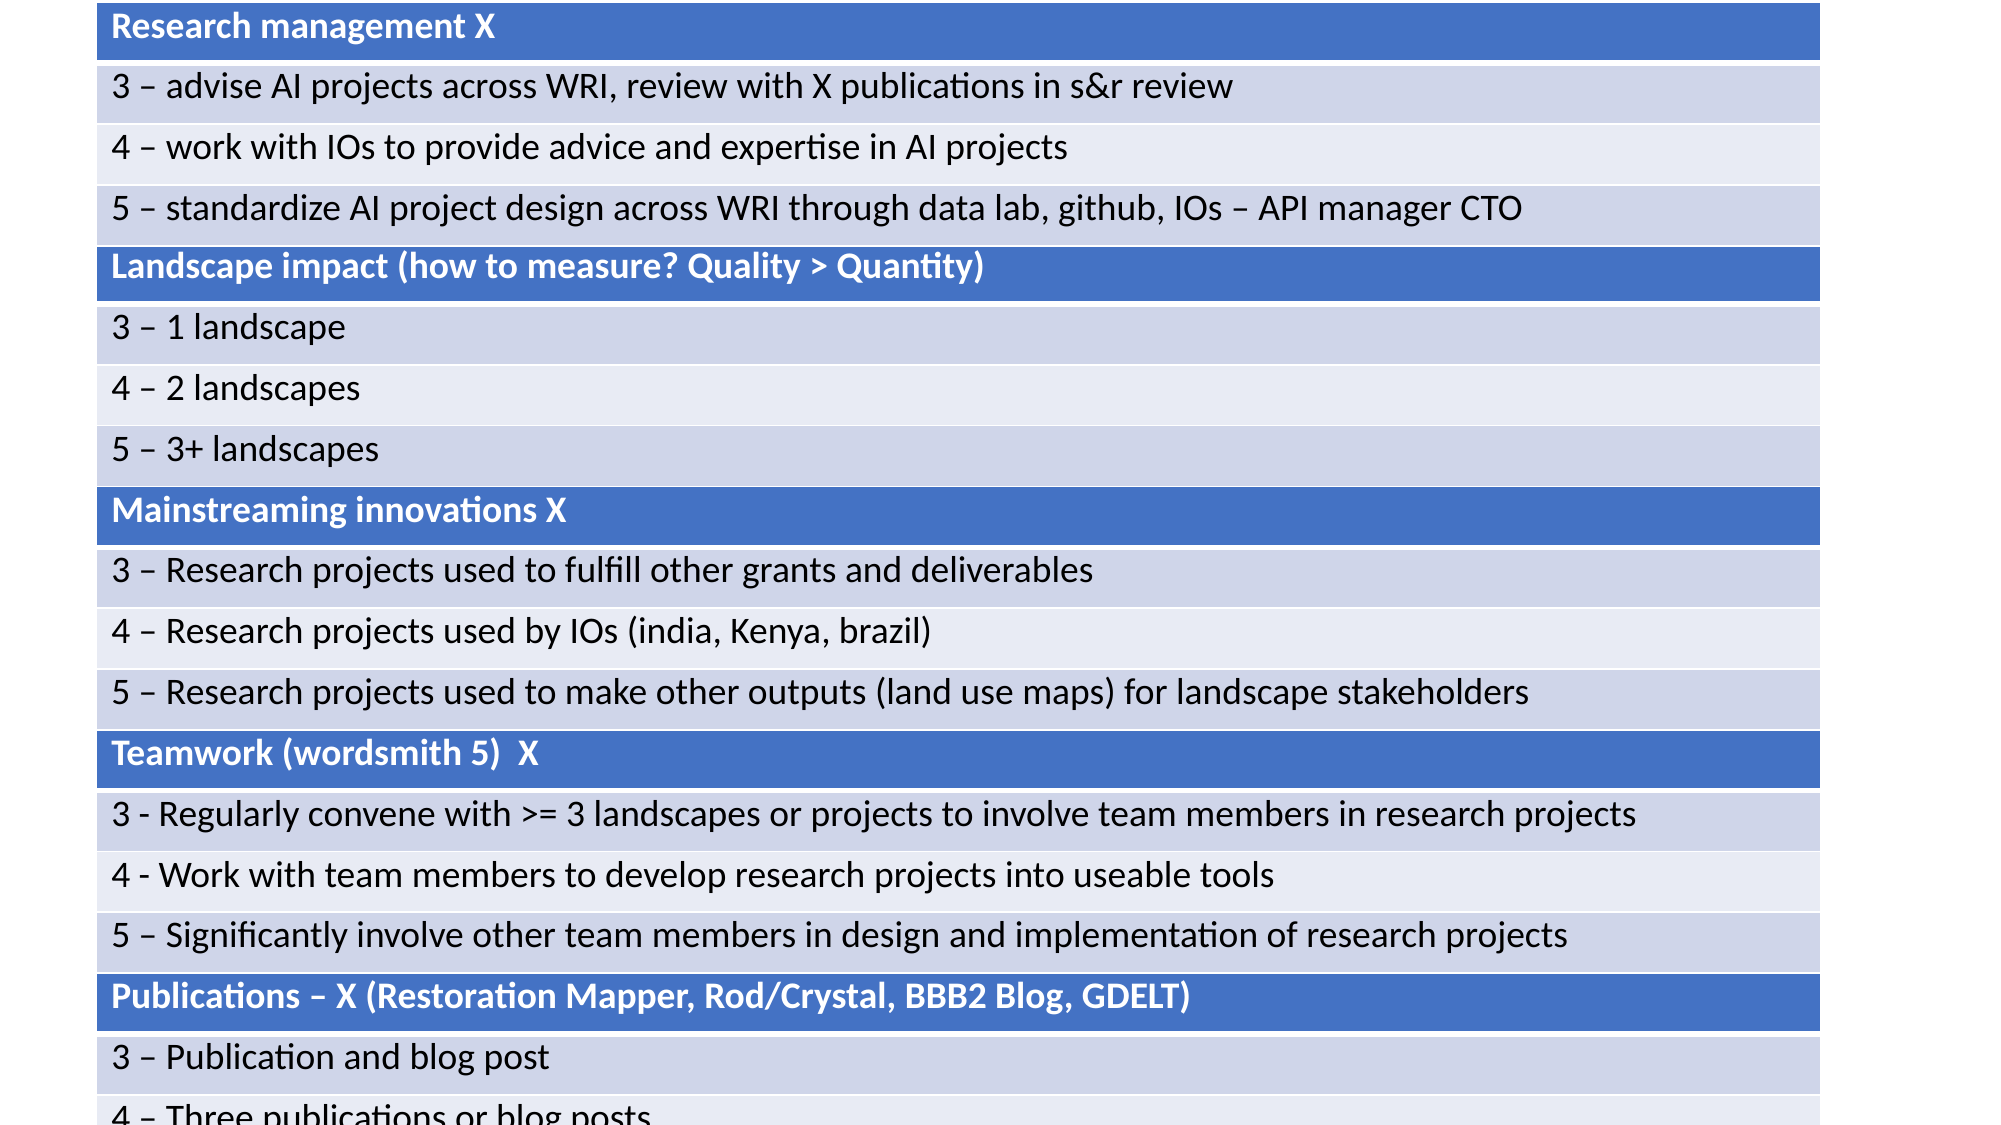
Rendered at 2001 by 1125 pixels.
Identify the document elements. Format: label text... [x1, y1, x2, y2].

table_cell 4 – work with IOs to provide advice and expertise in AI projects [97, 125, 1820, 184]
table_header Landscape impact (how to measure? Quality > Quantity) [97, 247, 1820, 301]
table_cell 4 – Three publications or blog posts [97, 1096, 1820, 1125]
table_header Publications – X (Restoration Mapper, Rod/Crystal, BBB2 Blog, GDELT) [97, 974, 1820, 1031]
table_cell 5 – standardize AI project design across WRI through data lab, github, IOs – API manager CTO [97, 186, 1820, 245]
table_cell 4 - Work with team members to develop research projects into useable tools [97, 852, 1820, 911]
table_cell 3 – 1 landscape [97, 307, 1820, 364]
table_cell 5 – 3+ landscapes [97, 426, 1820, 486]
table_cell 4 – 2 landscapes [97, 366, 1820, 425]
table_cell 3 – advise AI projects across WRI, review with X publications in s&r review [97, 66, 1820, 123]
table_cell 3 – Research projects used to fulfill other grants and deliverables [97, 550, 1820, 607]
table_cell 3 - Regularly convene with >= 3 landscapes or projects to involve team members in research projects [97, 793, 1820, 851]
table_header Mainstreaming innovations X [97, 487, 1820, 545]
table_header Research management X [97, 3, 1820, 60]
table_cell 3 – Publication and blog post [97, 1037, 1820, 1094]
table_cell 5 – Significantly involve other team members in design and implementation of research projects [97, 913, 1820, 972]
table_header Teamwork (wordsmith 5) X [97, 731, 1820, 788]
table_cell 4 – Research projects used by IOs (india, Kenya, brazil) [97, 609, 1820, 668]
table_cell 5 – Research projects used to make other outputs (land use maps) for landscape stakeholders [97, 670, 1820, 729]
